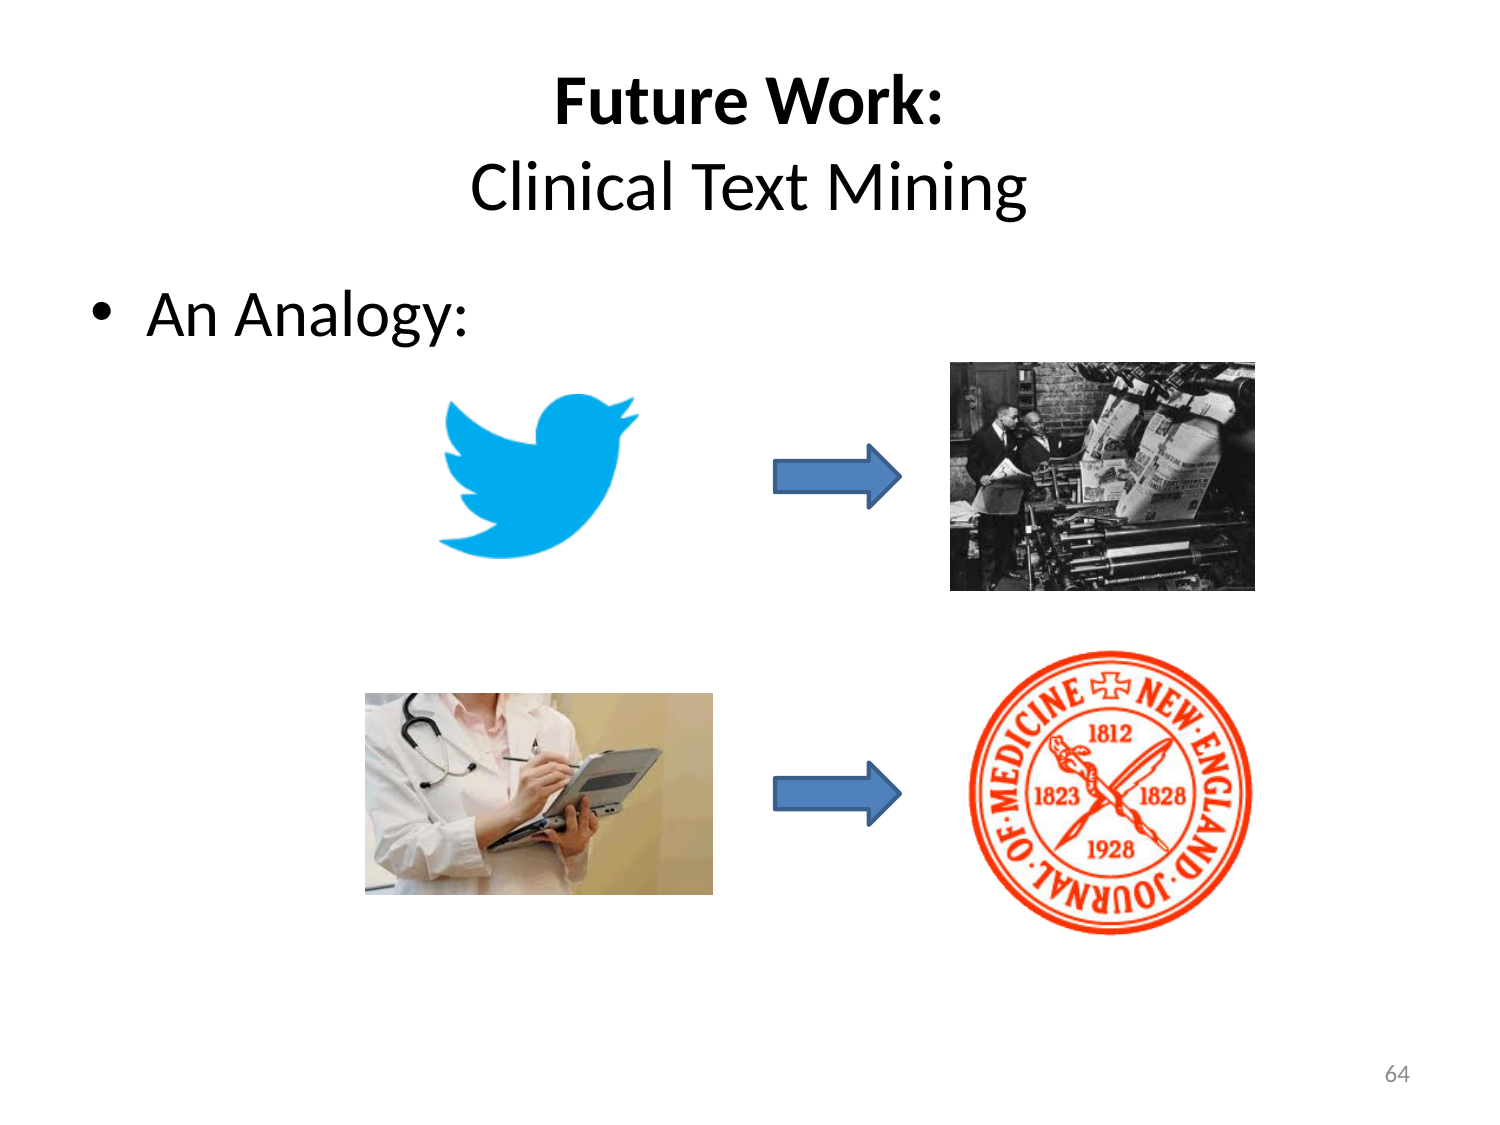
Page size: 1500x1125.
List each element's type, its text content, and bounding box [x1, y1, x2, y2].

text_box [438, 362, 1255, 591]
title Future Work: Clinical Text Mining [75, 45, 1425, 233]
list An Analogy: [75, 262, 1425, 1005]
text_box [365, 649, 1255, 938]
slide_number 64 [1074, 1042, 1425, 1103]
